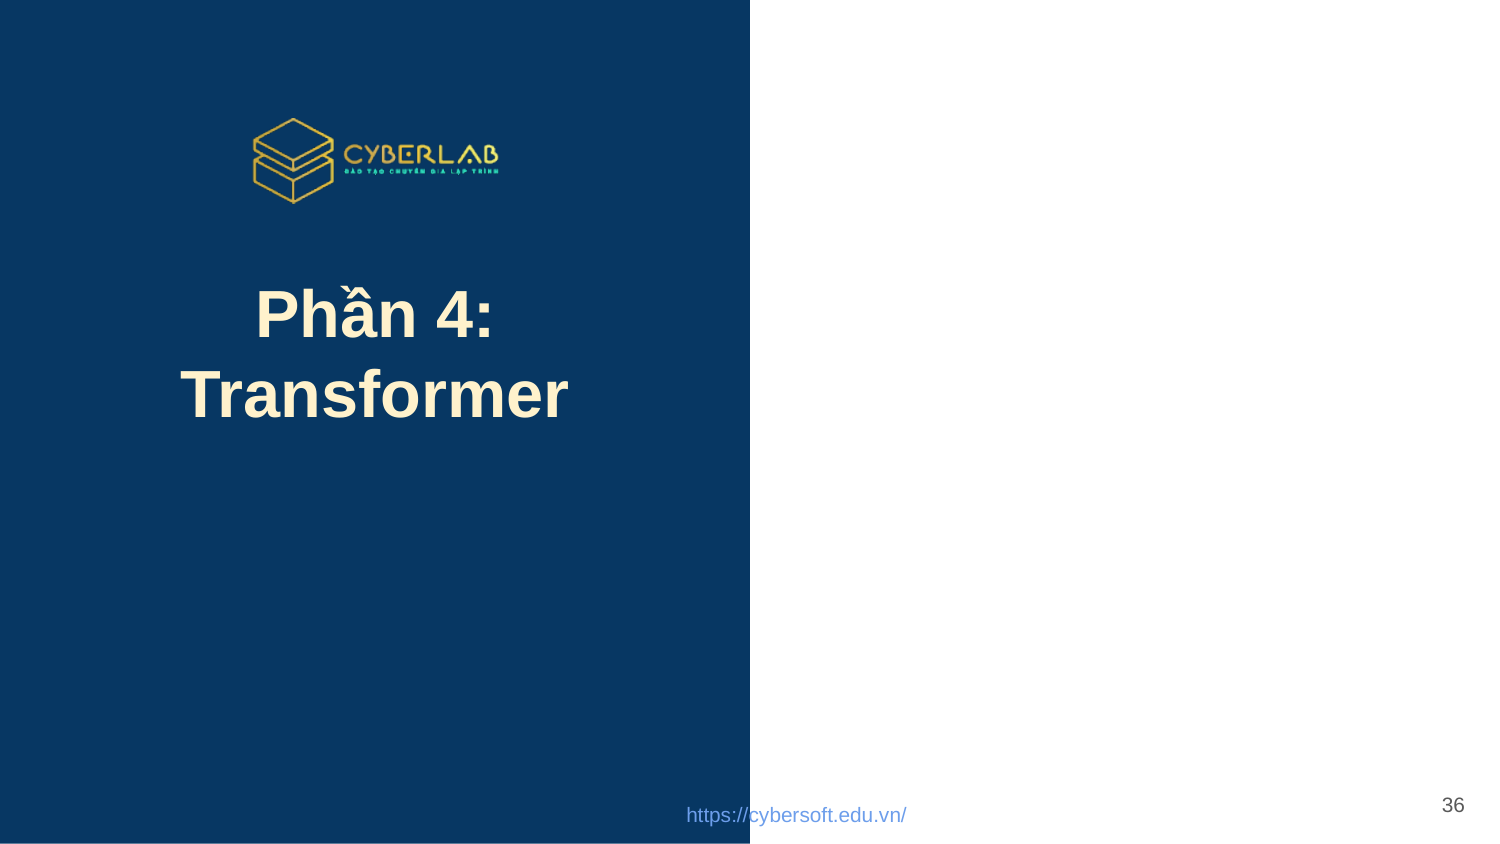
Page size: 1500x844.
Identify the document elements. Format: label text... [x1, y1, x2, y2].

slide_number 36 [1389, 782, 1480, 830]
title Phần 4: Transformer [43, 202, 708, 446]
picture [239, 118, 511, 202]
